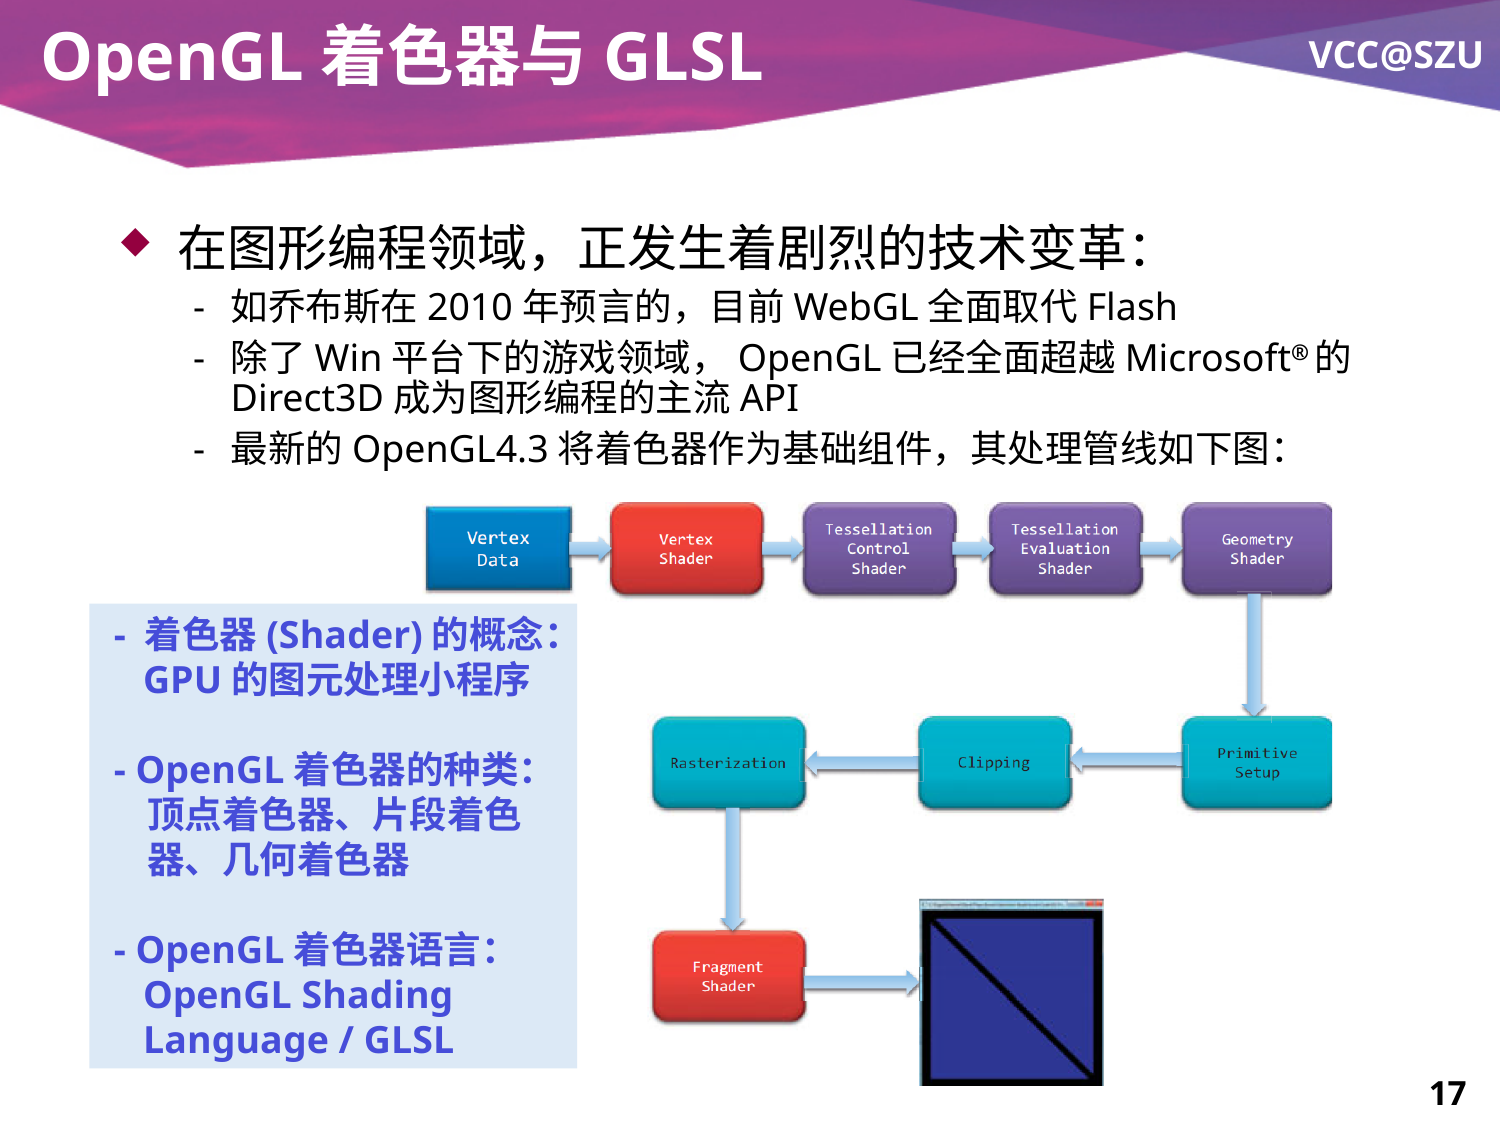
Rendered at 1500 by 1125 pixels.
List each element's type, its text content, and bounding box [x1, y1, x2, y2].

list 在图形编程领域，正发生着剧烈的技术变革： 如乔布斯在2010年预言的，目前WebGL全面取代Flash 除了Win平台下的游戏领域，OpenGL已经全面超越Microsoft®的Direct3D成为图形编程的主流API 最新的OpenGL4.3将着色器作为基础组件，其处理管线如下图： [103, 216, 1397, 930]
picture [0, 0, 1500, 1125]
title OpenGL着色器与GLSL [25, 15, 1320, 104]
text_box - 着色器(Shader)的概念： GPU的图元处理小程序 - OpenGL着色器的种类： 顶点着色器、片段着色 器、几何着色器 - OpenGL着色器语言： OpenGL Shading Language / GLSL [89, 603, 422, 1069]
slide_number 17 [1384, 1065, 1500, 1125]
